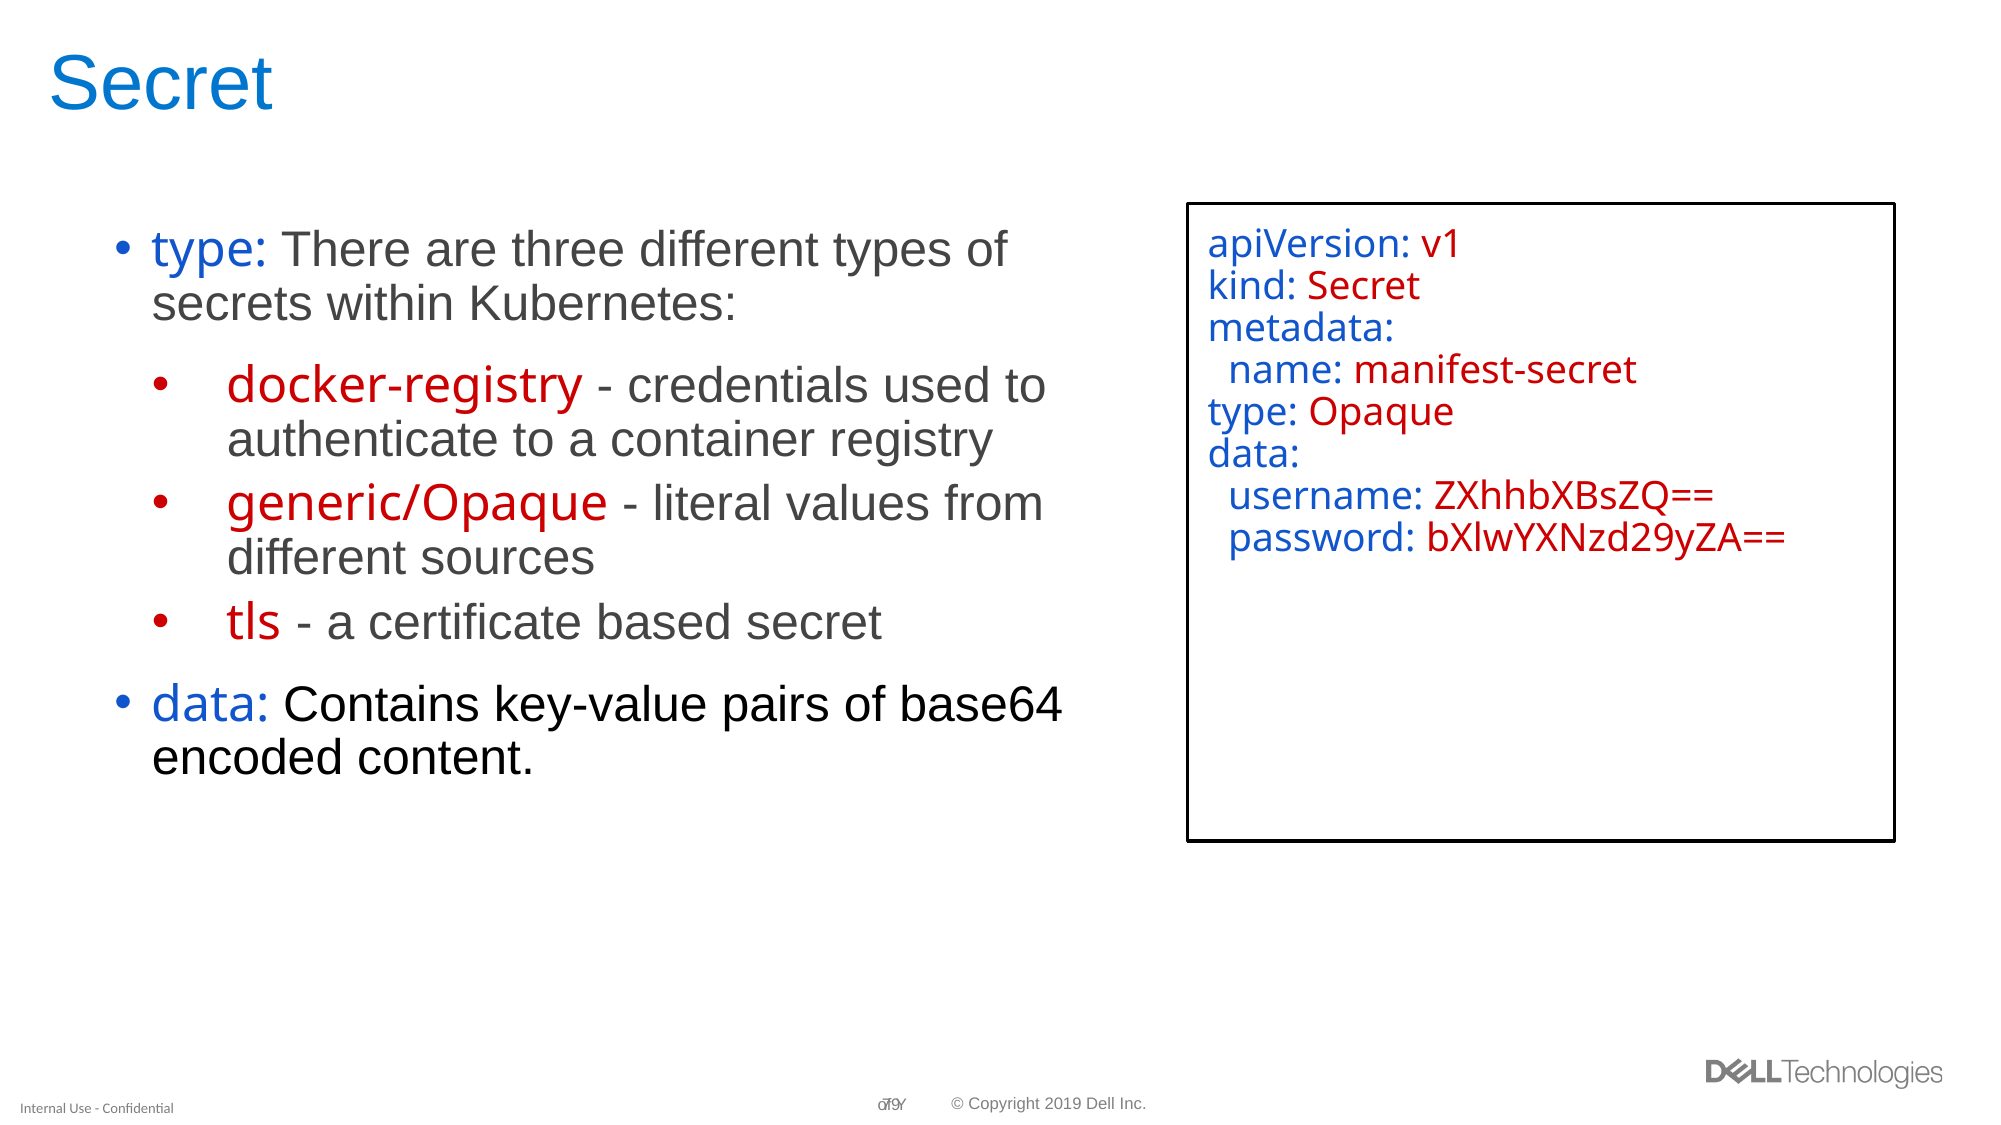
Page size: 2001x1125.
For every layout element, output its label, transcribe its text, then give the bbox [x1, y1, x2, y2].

text_box type: There are three different types of secrets within Kubernetes: docker-registry - credentials used to authenticate to a container registry generic/Opaque - literal values from different sources tls - a certificate based secret data: Contains key-value pairs of base64 encoded content. [94, 203, 1148, 1019]
picture [1706, 1058, 1943, 1089]
title Secret [48, 42, 1924, 231]
text_box apiVersion: v1 kind: Secret metadata: name: manifest-secret type: Opaque data: username: ZXhhbXBsZQ== password: bXlwYXNzd29yZA== [1187, 203, 1895, 841]
